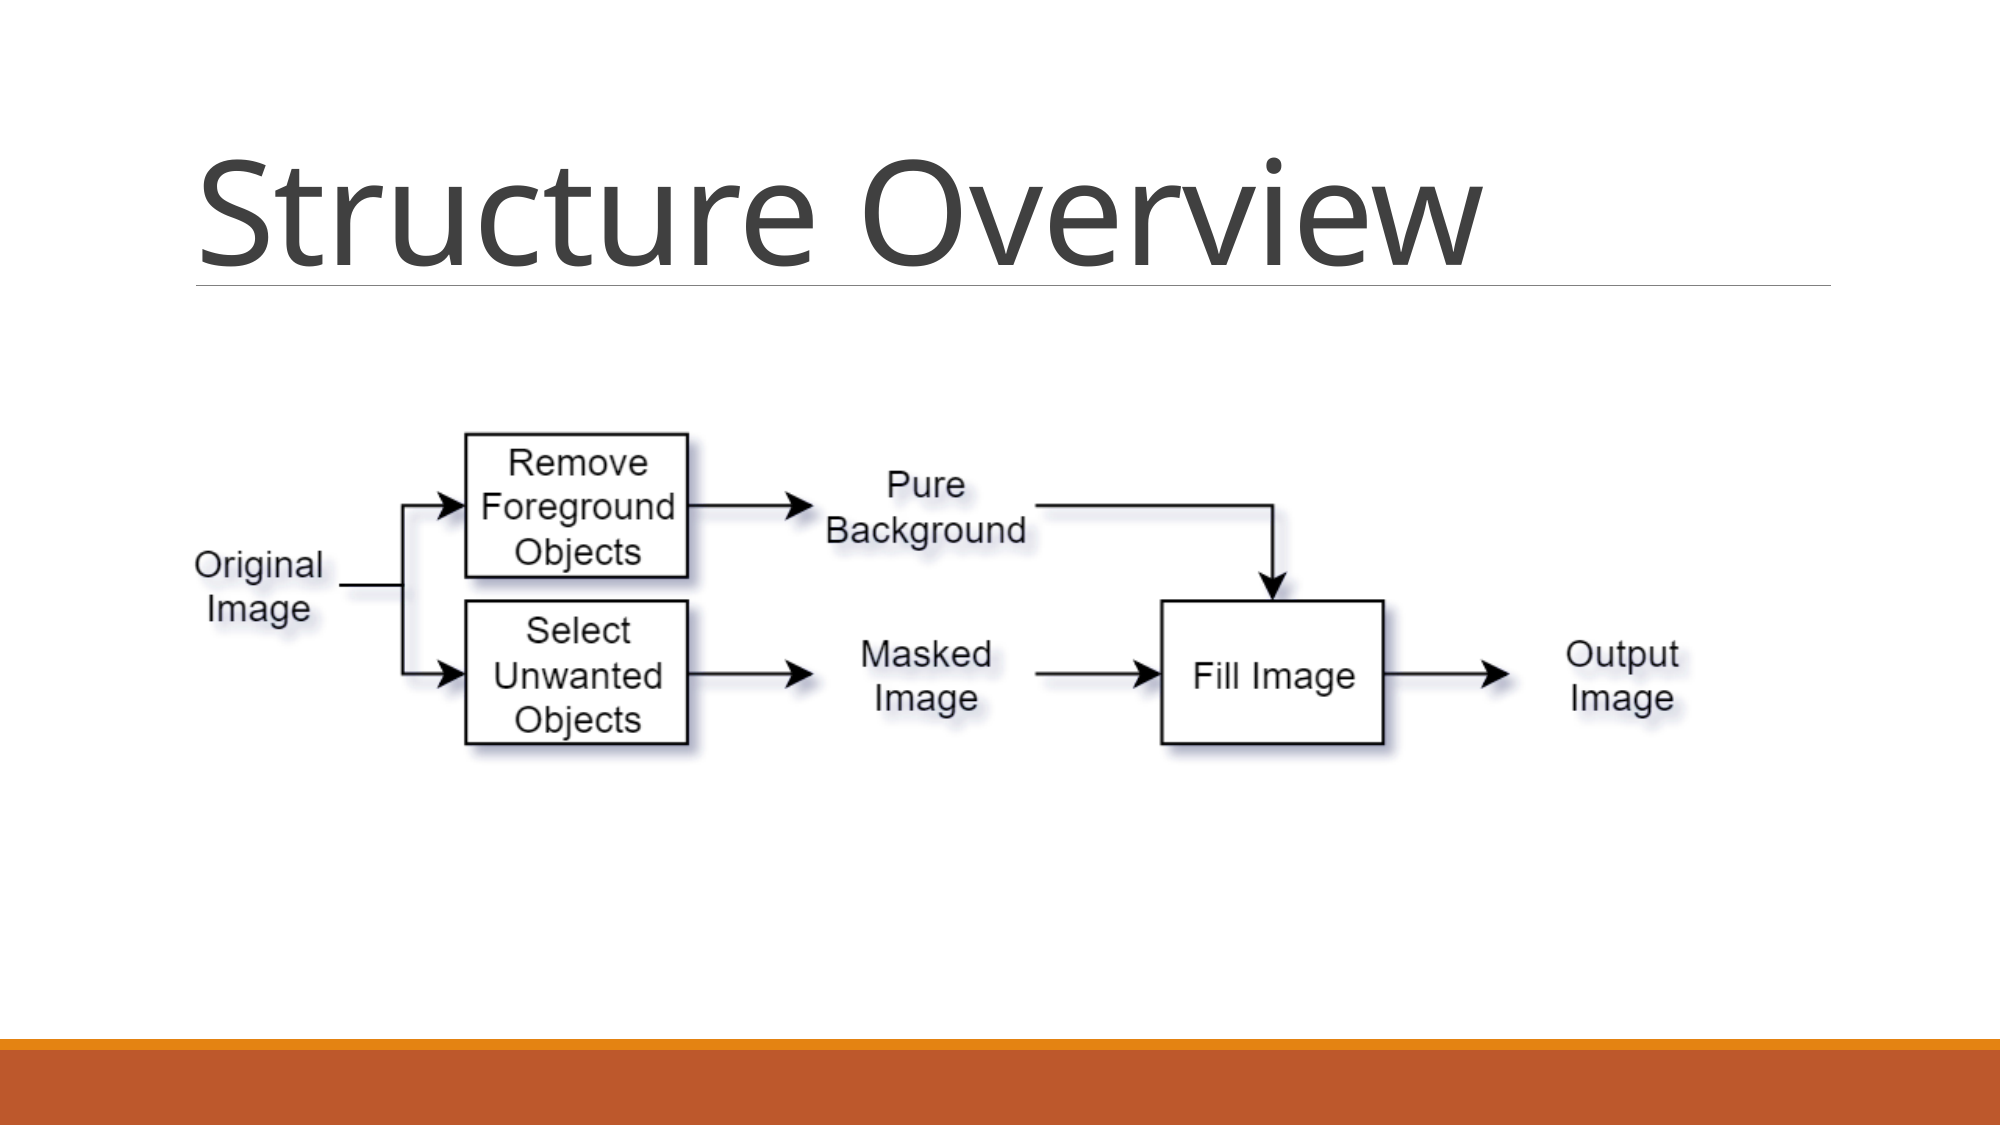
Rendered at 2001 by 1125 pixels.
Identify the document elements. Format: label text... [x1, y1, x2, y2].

picture [179, 423, 1750, 769]
title Structure Overview [180, 64, 1830, 303]
